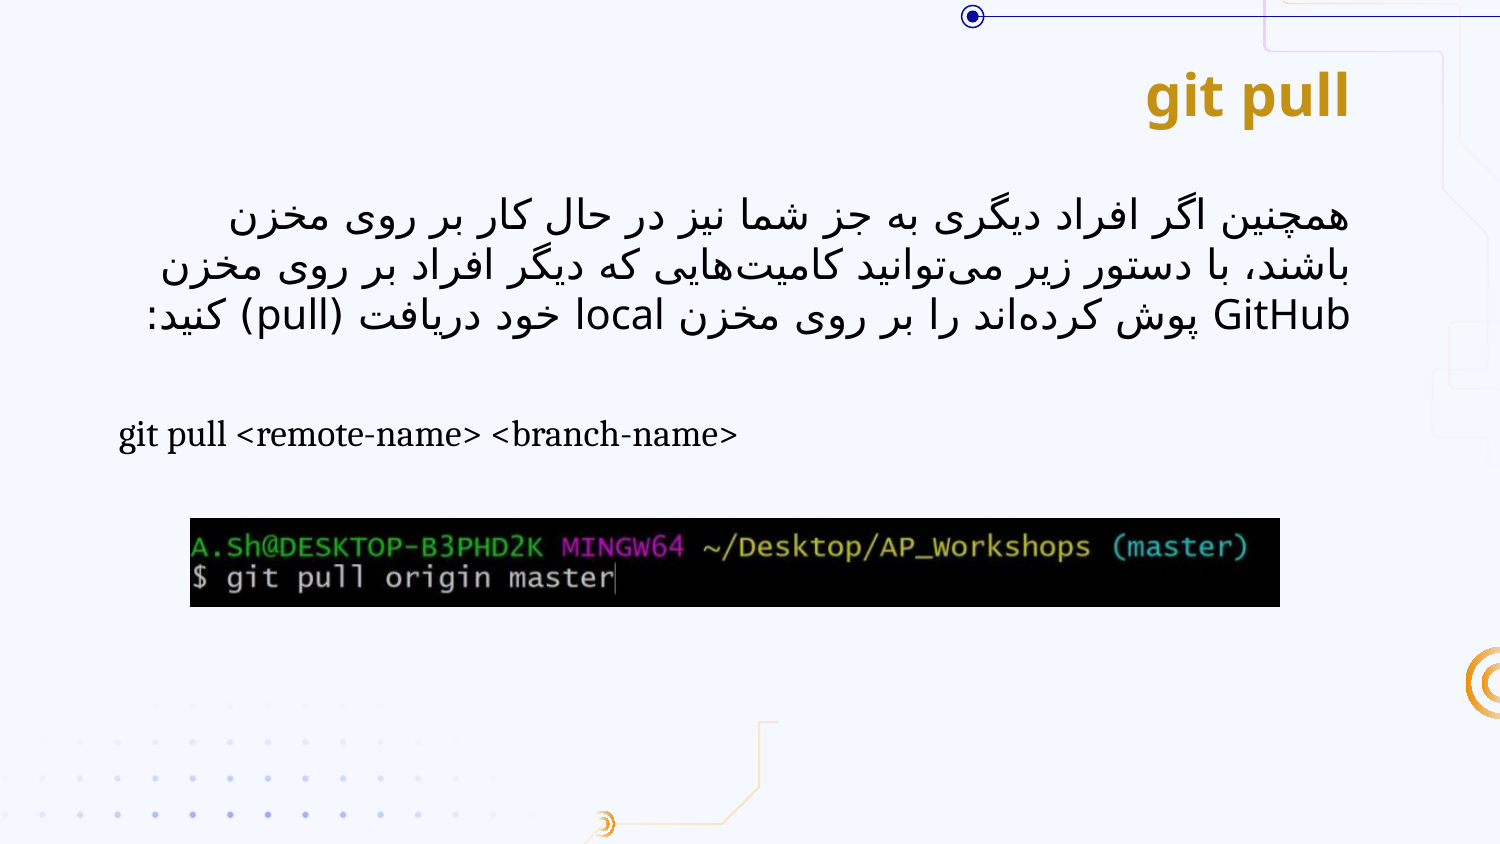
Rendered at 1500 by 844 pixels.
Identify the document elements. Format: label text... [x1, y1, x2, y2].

picture [0, 654, 561, 844]
picture [190, 518, 1280, 608]
text_box همچنین اگر افراد دیگری به جز شما نیز در حال کار بر روی مخزن باشند، با دستور زیر می‌توانید کامیت‌هایی که دیگر افراد بر روی مخزن GitHub پوش کرده‌اند را بر روی مخزن local خود دریافت (pull) کنید: git pull <remote-name> <branch-name> [103, 180, 1366, 516]
title git pull [118, 43, 1366, 138]
